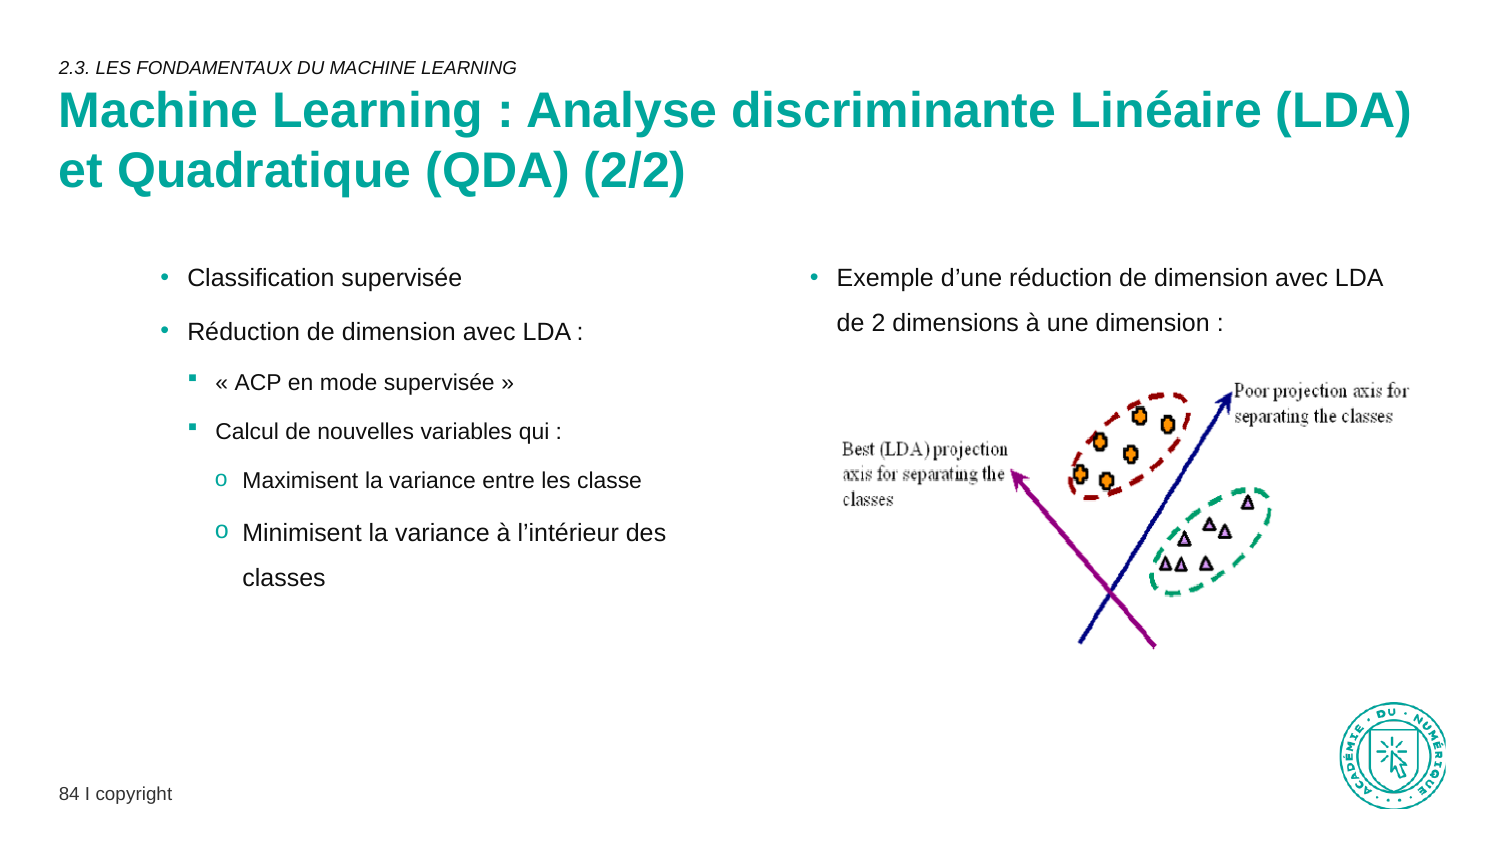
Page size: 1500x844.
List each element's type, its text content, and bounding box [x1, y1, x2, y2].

text_box Classification supervisée Réduction de dimension avec LDA : « ACP en mode supervisée » Calcul de nouvelles variables qui : Maximisent la variance entre les classe Minimisent la variance à l’intérieur des classes [160, 247, 750, 483]
picture [809, 334, 1413, 659]
text_box Machine Learning : Analyse discriminante Linéaire (LDA) et Quadratique (QDA) (2/2) [58, 77, 1446, 155]
text_box 2.3. LES FONDAMENTAUX DU MACHINE LEARNING [58, 55, 687, 77]
text_box Exemple d’une réduction de dimension avec LDA de 2 dimensions à une dimension : [809, 247, 1400, 334]
